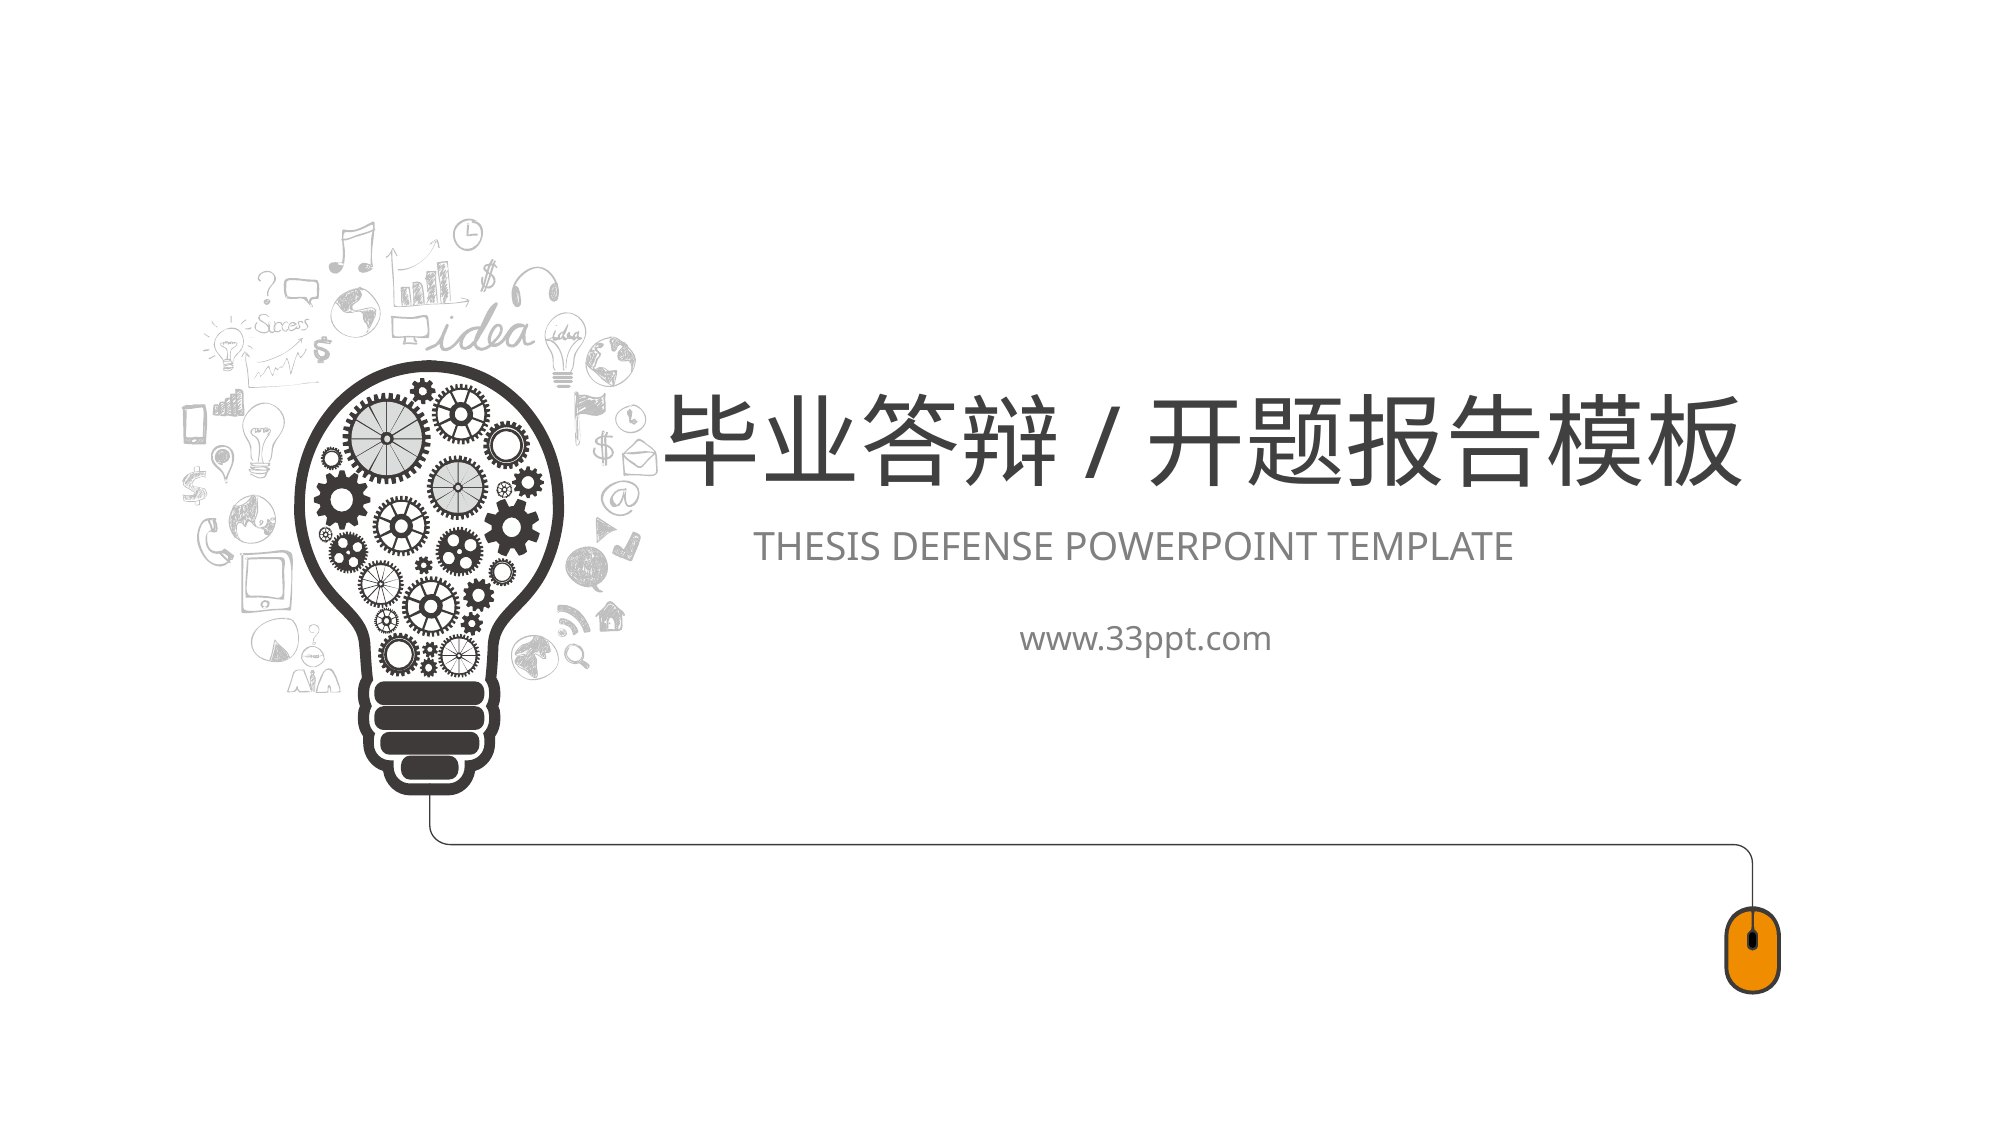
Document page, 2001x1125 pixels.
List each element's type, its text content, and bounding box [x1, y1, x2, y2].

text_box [180, 215, 660, 796]
text_box 毕业答辩/开题报告模板 [664, 371, 1827, 506]
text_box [729, 609, 1292, 695]
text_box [429, 783, 1753, 929]
text_box THESIS DEFENSE POWERPOINT TEMPLATE [738, 513, 1795, 576]
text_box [1724, 906, 1782, 995]
